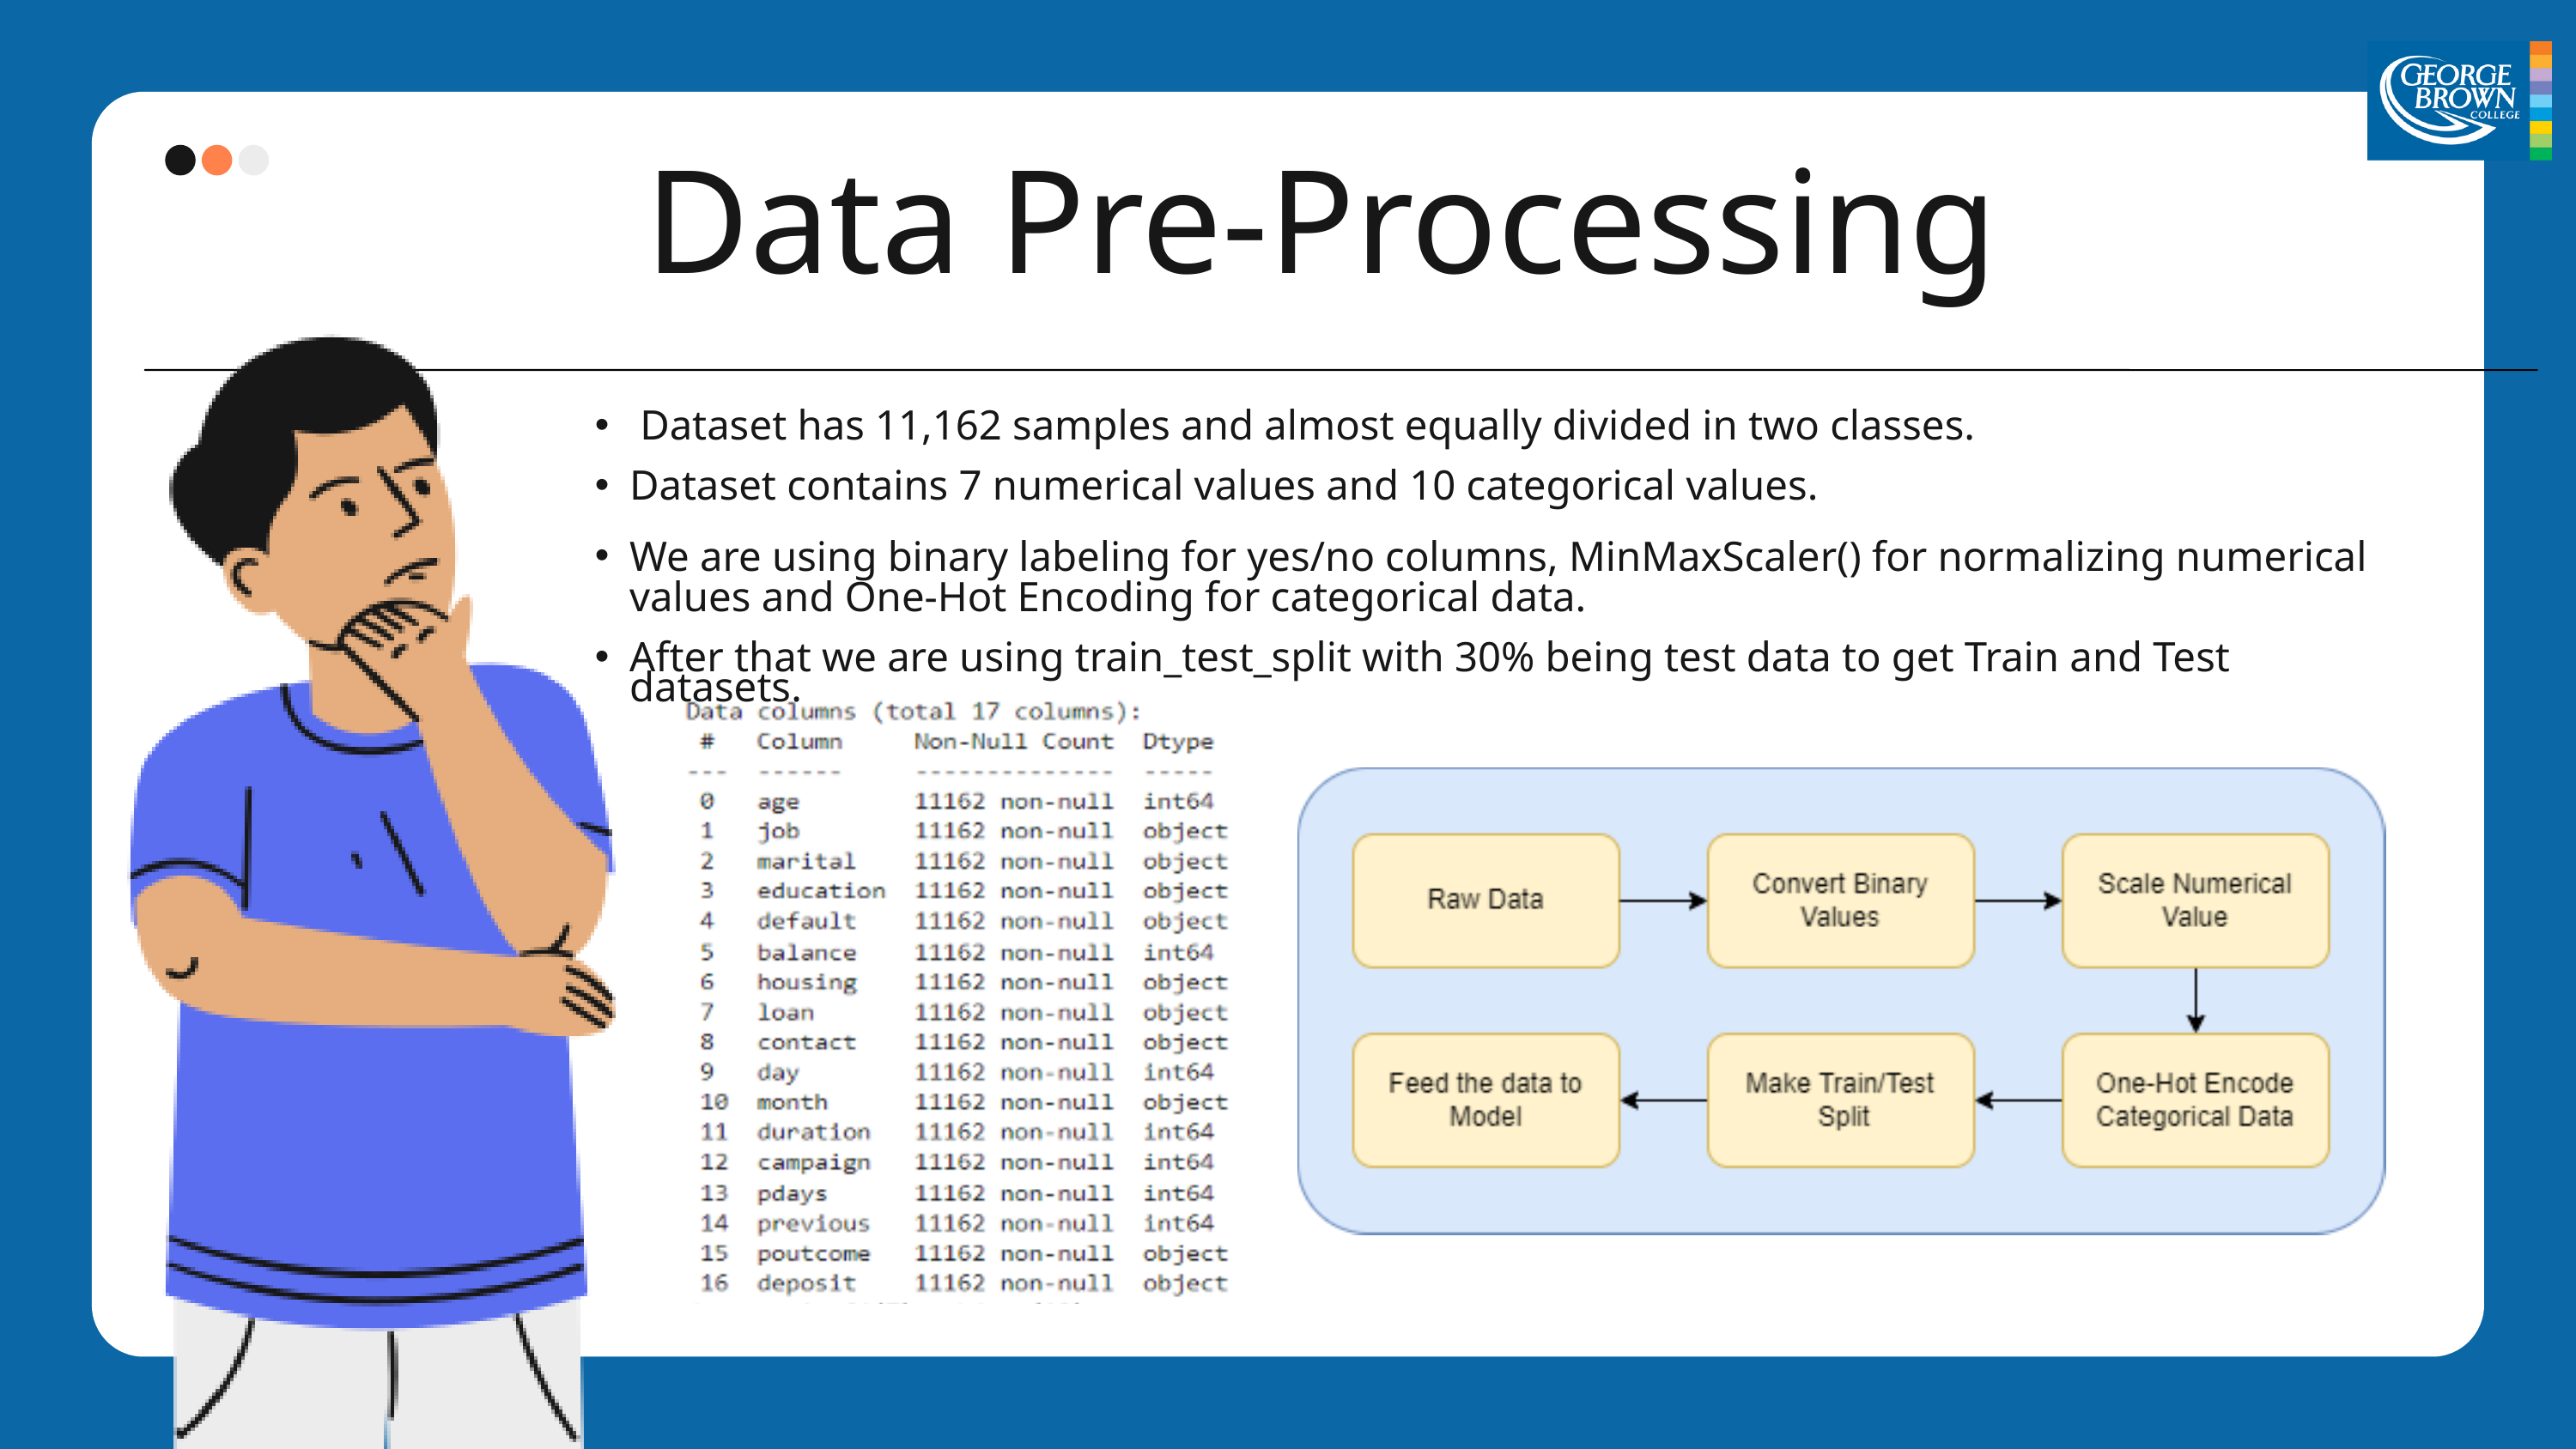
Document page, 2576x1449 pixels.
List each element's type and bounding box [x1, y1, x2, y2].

picture [1297, 767, 2386, 1235]
picture [2366, 41, 2552, 161]
text_box [144, 144, 2538, 372]
text_box [91, 91, 2362, 1357]
text_box [676, 381, 2485, 1357]
picture [127, 324, 1262, 1449]
